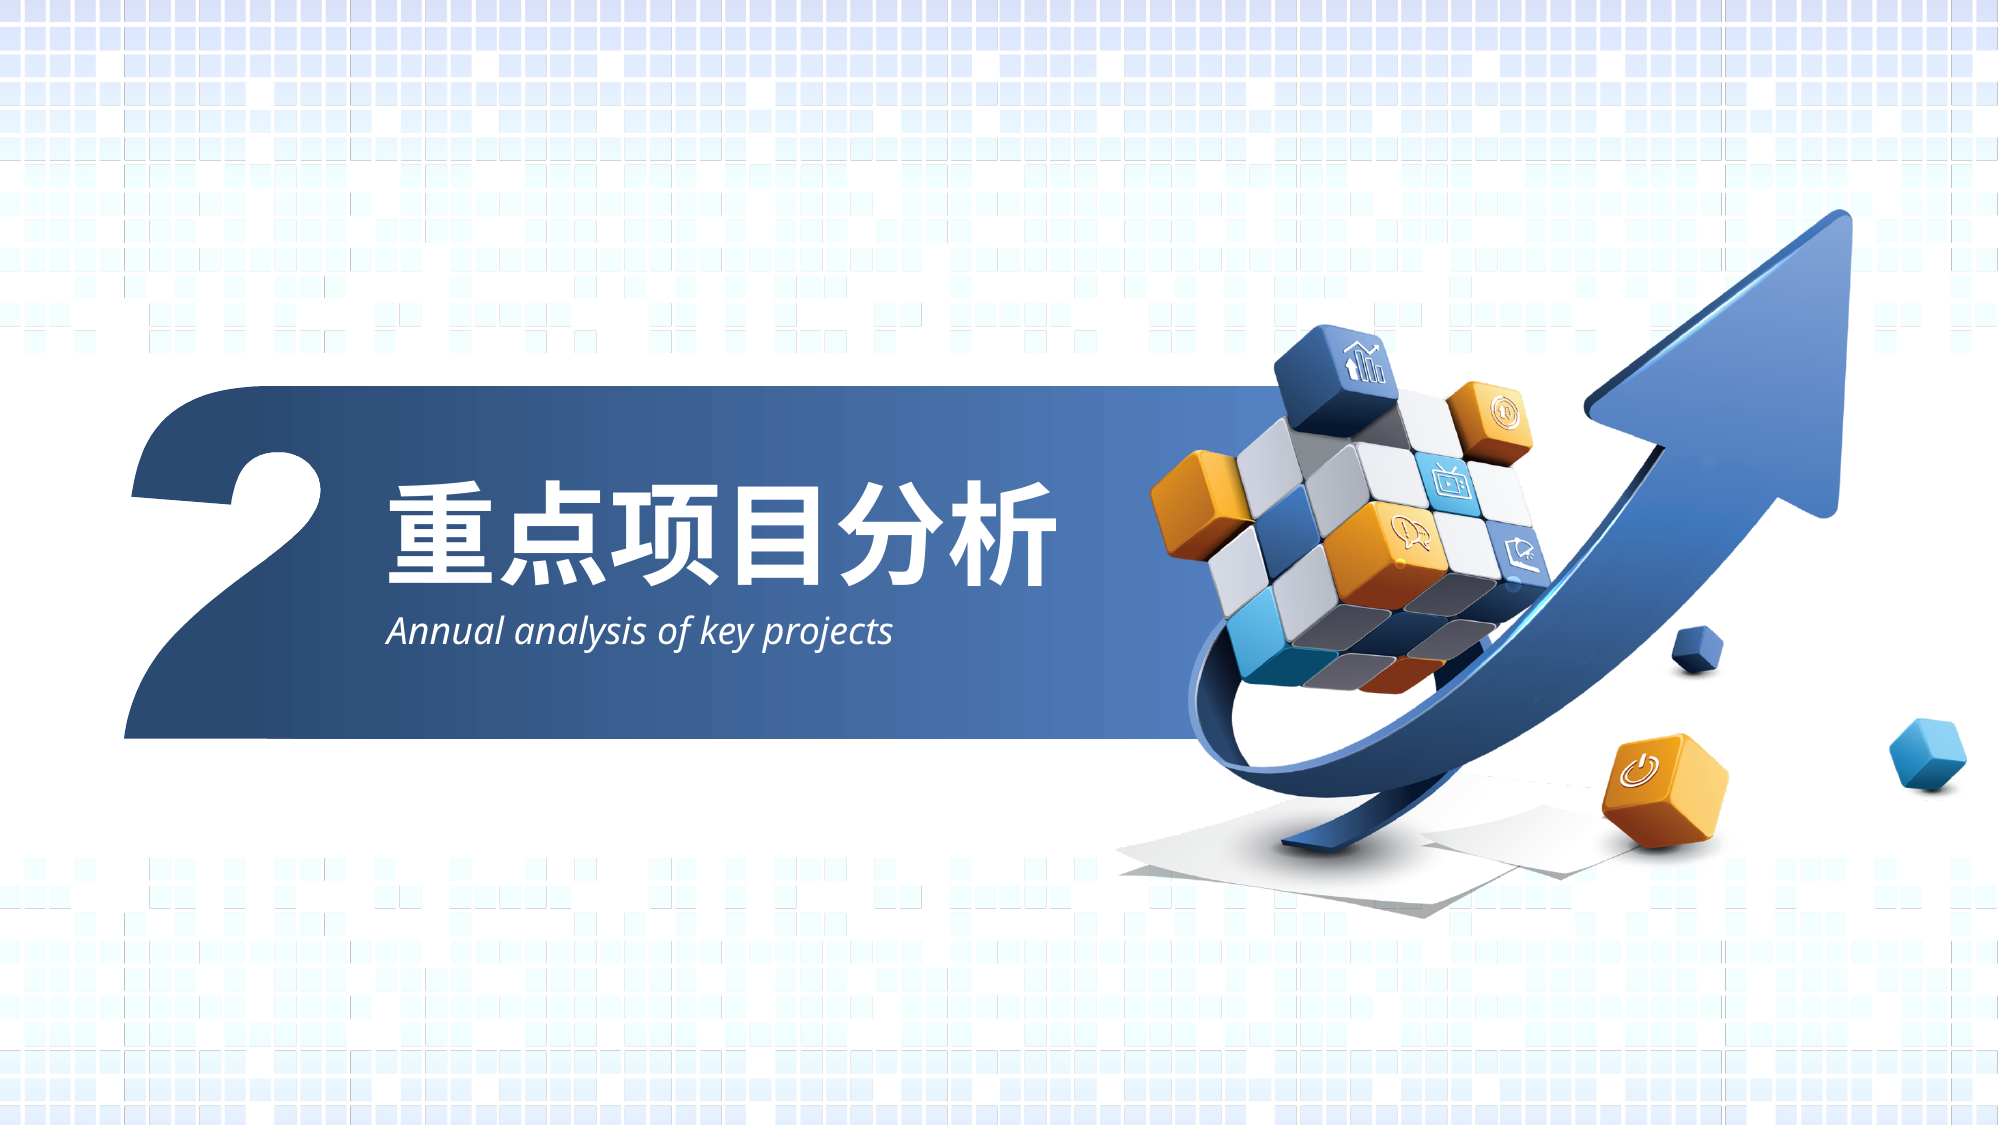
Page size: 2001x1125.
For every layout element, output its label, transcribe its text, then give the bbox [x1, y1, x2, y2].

picture [0, 0, 2000, 1125]
text_box 重点项目分析 [370, 456, 1075, 606]
text_box Annual analysis of key projects [372, 599, 910, 660]
text_box [121, 383, 1110, 742]
